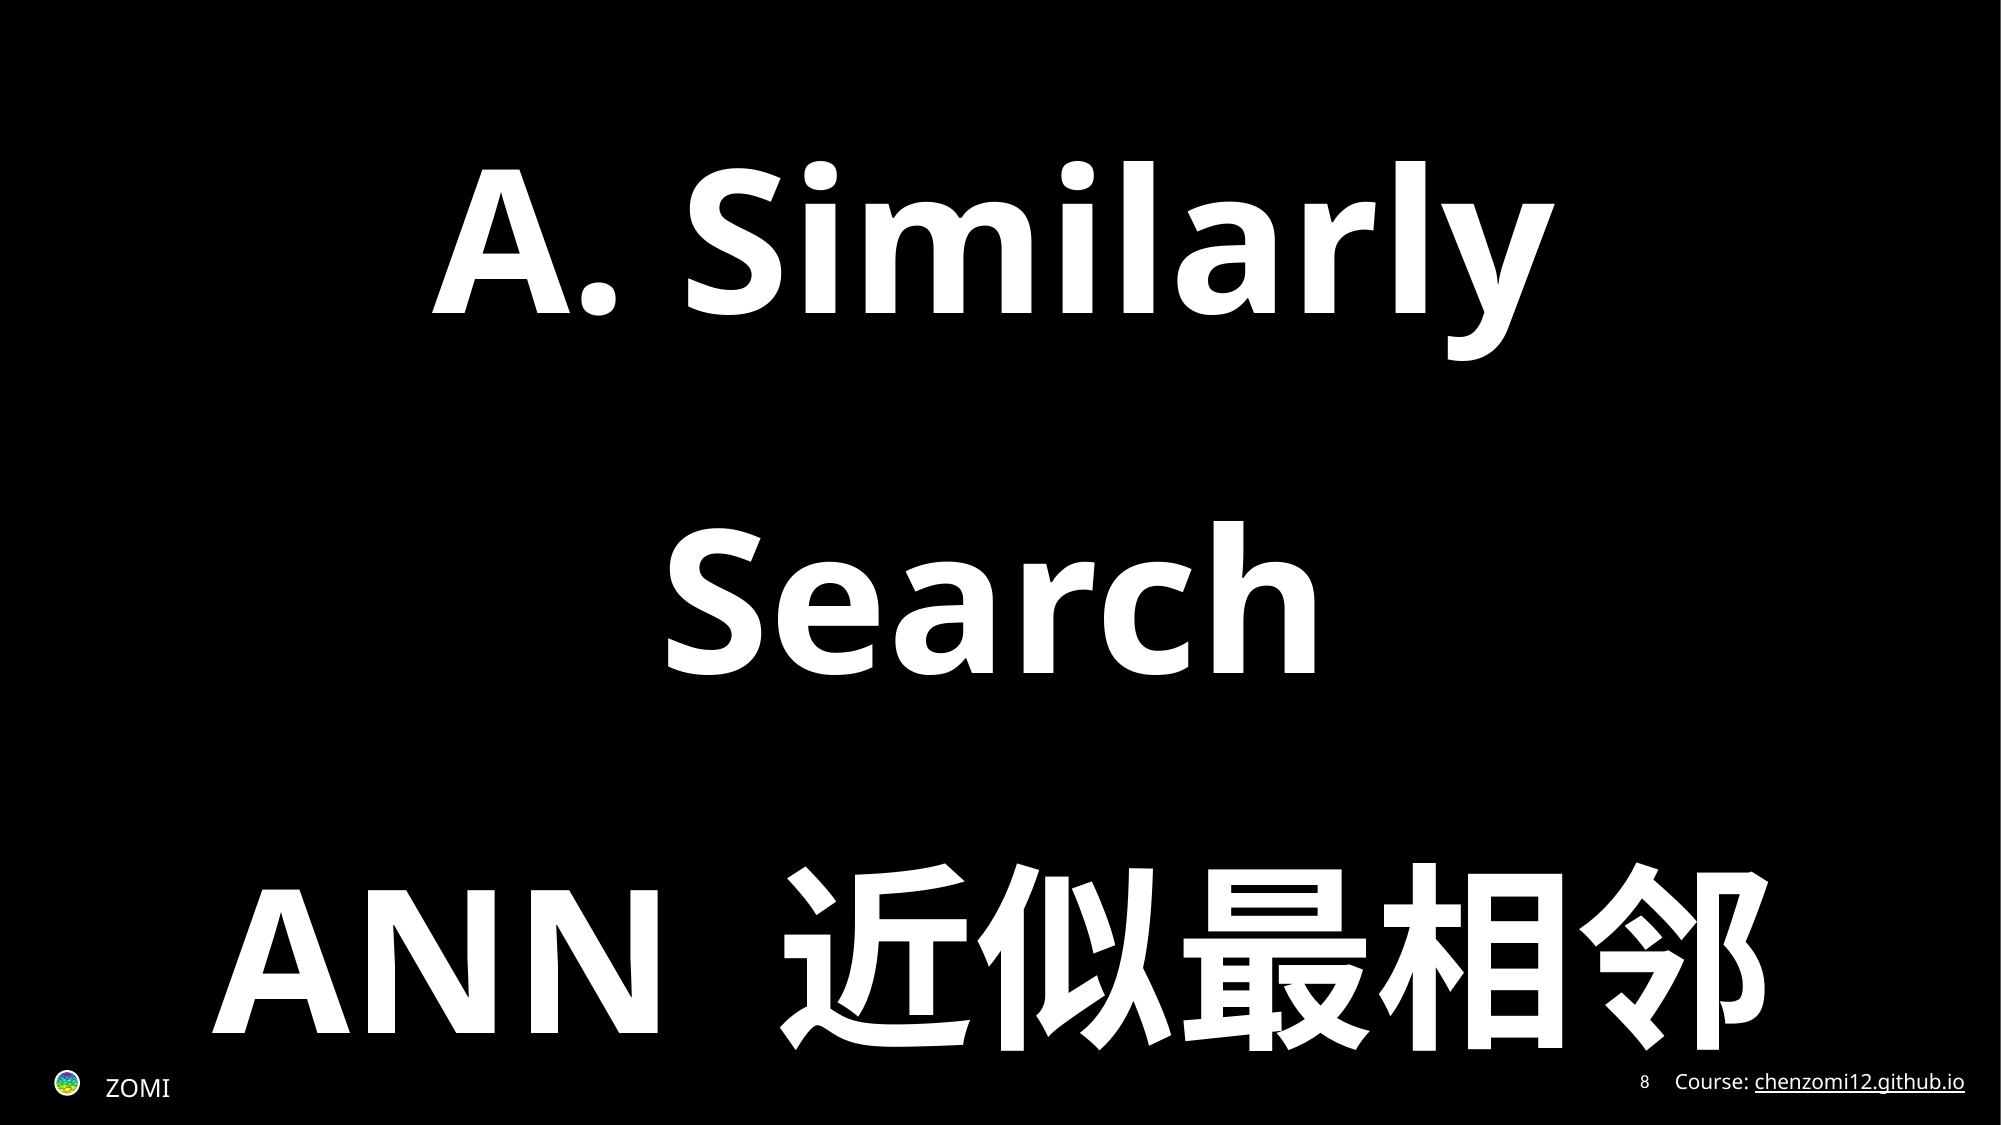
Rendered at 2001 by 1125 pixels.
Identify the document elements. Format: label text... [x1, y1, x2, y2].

list A. Similarly Search ANN 近似最相邻 [79, 80, 1910, 986]
picture [57, 1073, 77, 1093]
